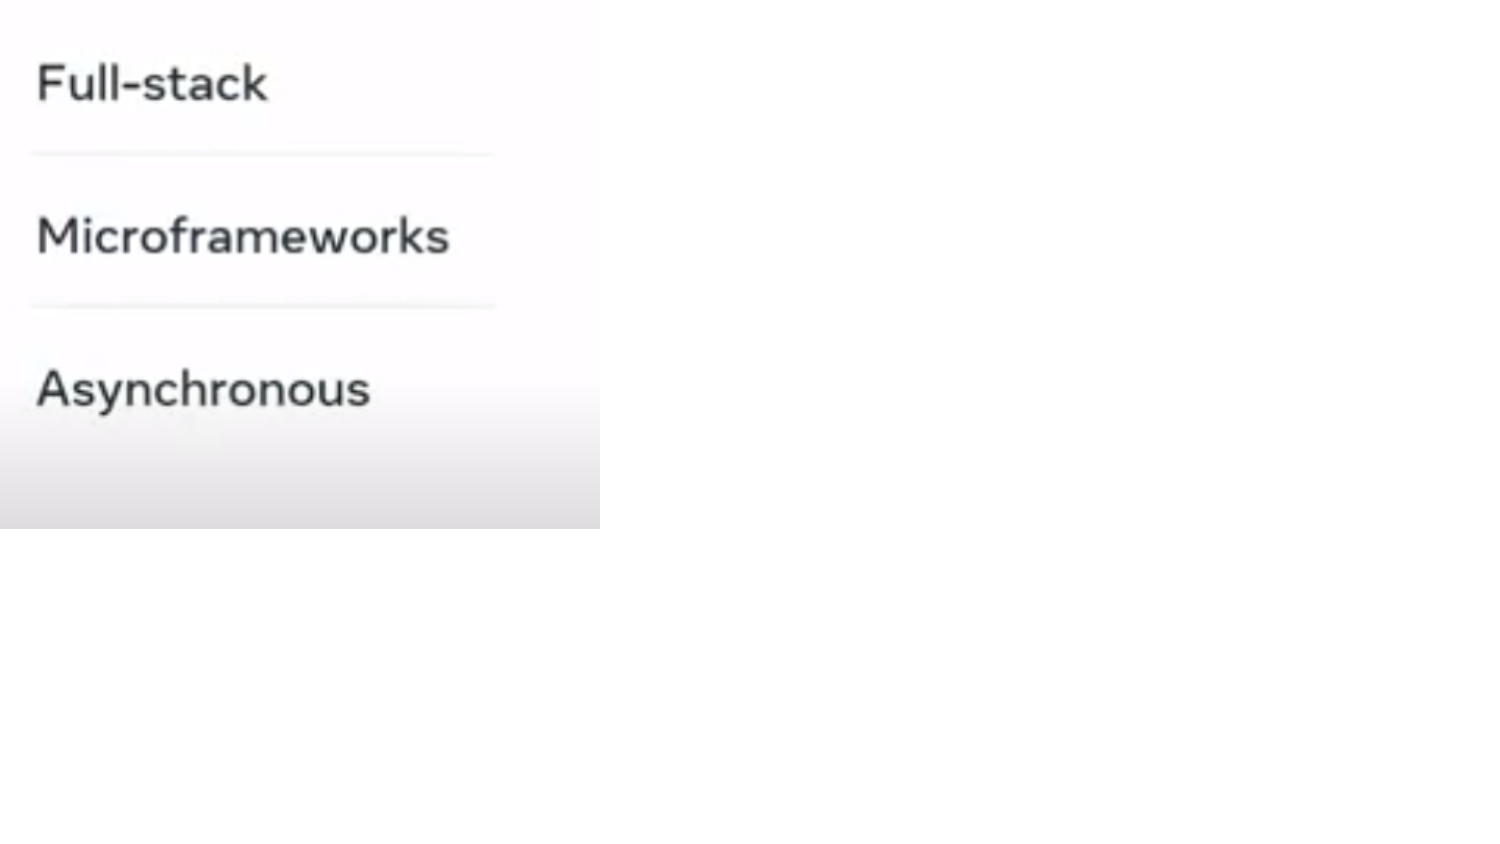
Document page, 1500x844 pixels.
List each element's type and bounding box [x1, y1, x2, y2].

picture [0, 0, 601, 529]
